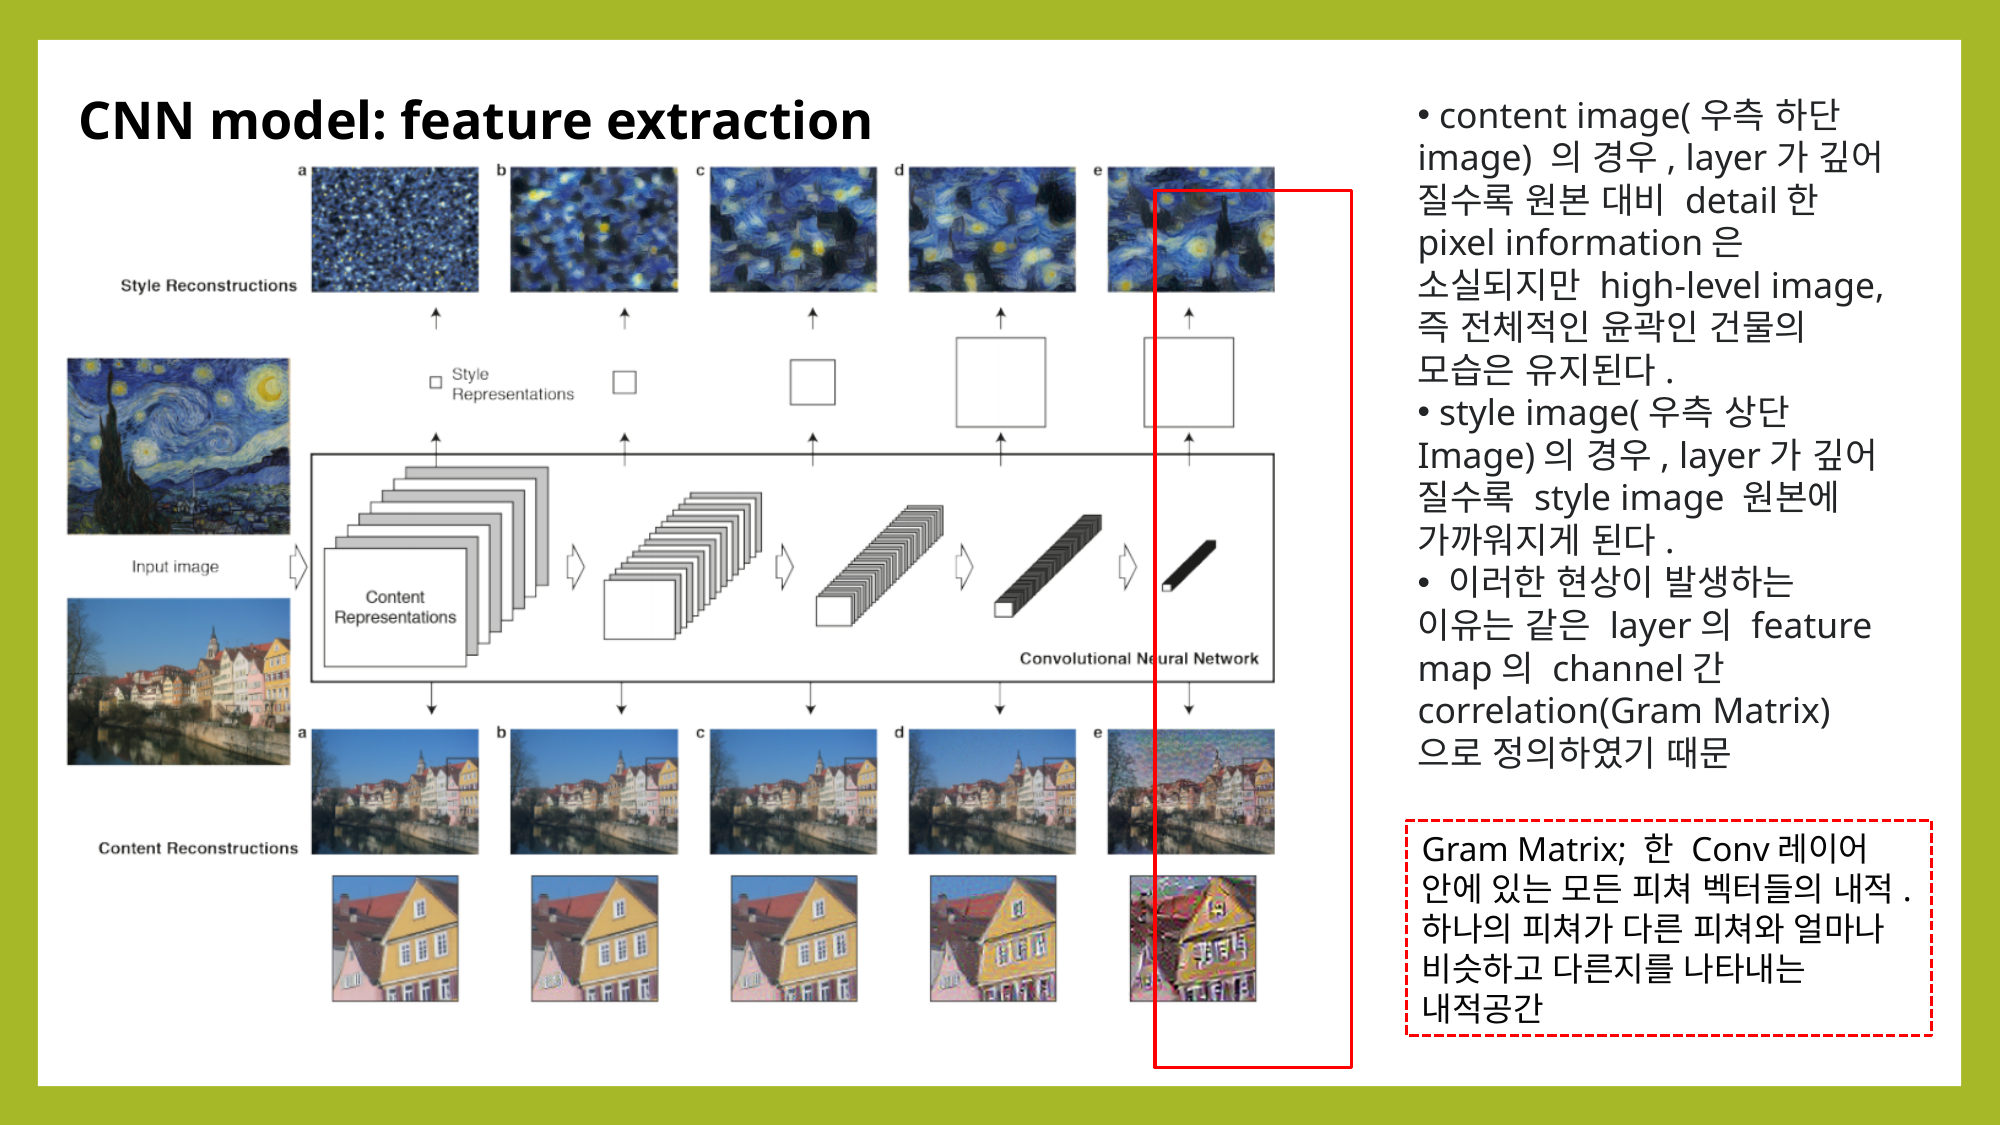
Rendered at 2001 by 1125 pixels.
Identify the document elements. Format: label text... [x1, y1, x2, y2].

text_box [1153, 189, 1353, 1069]
text_box Gram Matrix; 한 Conv레이어 안에 있는 모든 피쳐 벡터들의 내적. 하나의 피쳐가 다른 피쳐와 얼마나 비슷하고 다른지를 나타내는 내적공간 [1406, 820, 1932, 1036]
text_box content image(우측 하단 image) 의 경우, layer가 깊어 질수록 원본 대비 detail한 pixel information은 소실되지만 high-level image, 즉 전체적인 윤곽인 건물의 모습은 유지된다. style image(우측 상단 Image)의 경우, layer가 깊어 질수록 style image 원본에 가까워지게 된다. 이러한 현상이 발생하는 이유는 같은 layer의 feature map의 channel간 correlation(Gram Matrix)으로 정의하였기 때문 [1402, 85, 1919, 781]
picture [58, 148, 1292, 1019]
text_box CNN model: feature extraction [64, 80, 1457, 158]
